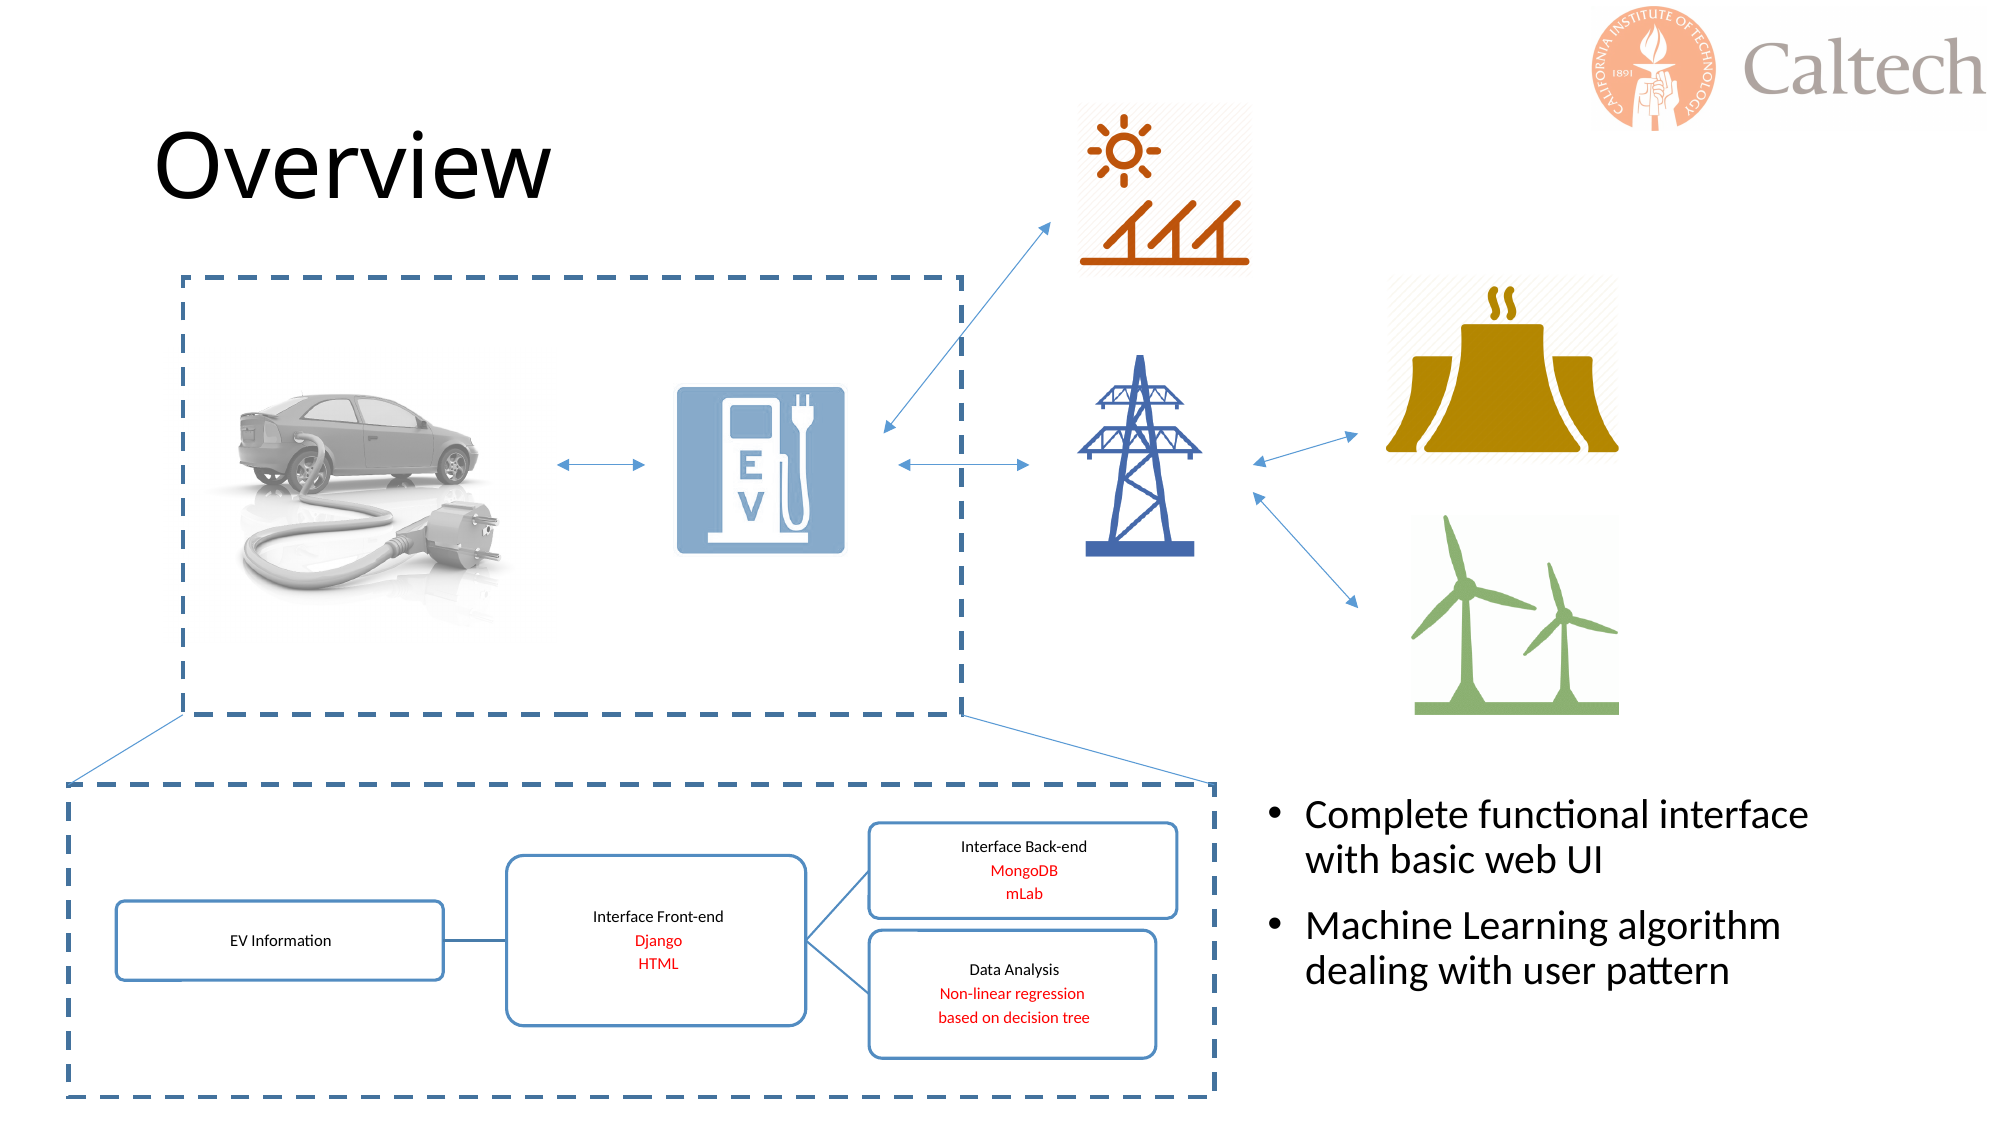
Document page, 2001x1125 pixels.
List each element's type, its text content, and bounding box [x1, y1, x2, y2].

title Overview [137, 59, 1863, 278]
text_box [961, 714, 1215, 785]
text_box [182, 276, 963, 716]
list Complete functional interface with basic web UI Machine Learning algorithm dealing with user pattern [1252, 784, 1835, 1059]
picture [1076, 101, 1253, 278]
text_box [67, 784, 1215, 1098]
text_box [1252, 492, 1359, 609]
picture [1038, 354, 1241, 557]
picture [673, 383, 848, 557]
picture [163, 347, 557, 643]
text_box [115, 814, 1178, 1067]
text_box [1252, 433, 1359, 465]
picture [1591, 6, 1987, 131]
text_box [68, 714, 183, 785]
picture [1386, 273, 1619, 465]
picture [1411, 515, 1619, 715]
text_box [883, 221, 1051, 434]
